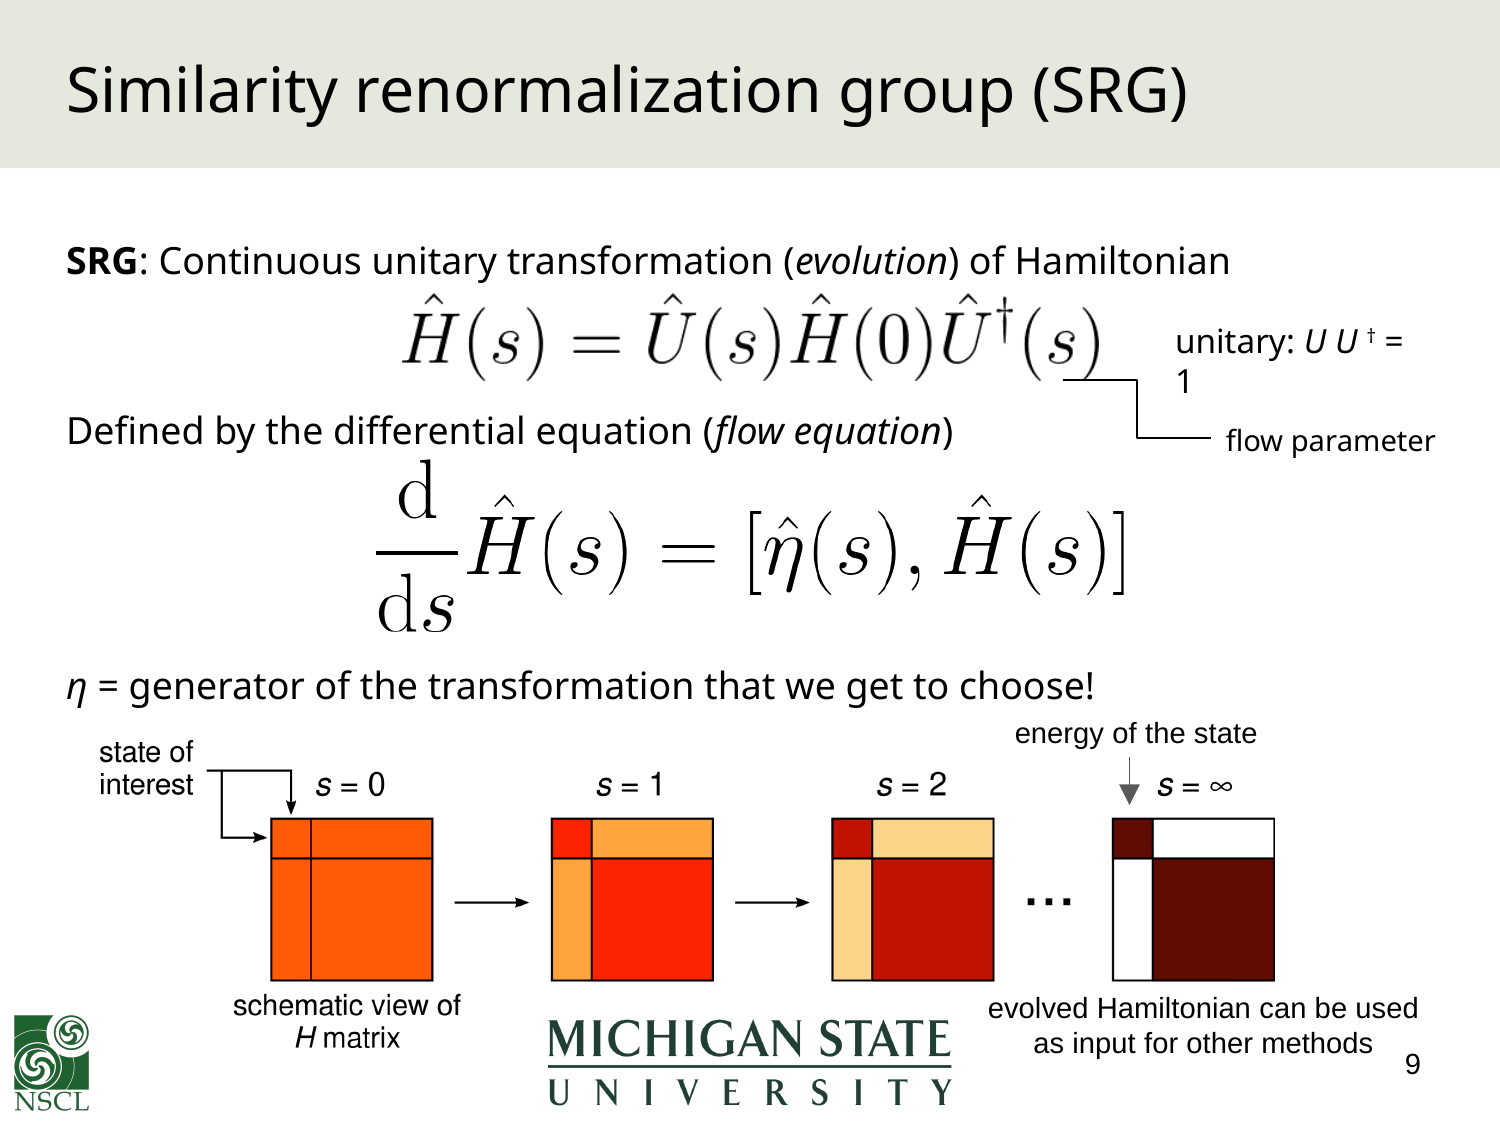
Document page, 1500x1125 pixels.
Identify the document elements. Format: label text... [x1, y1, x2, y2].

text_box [1062, 379, 1212, 439]
picture [400, 292, 1100, 381]
title Similarity renormalization group (SRG) [51, 34, 1449, 161]
picture [99, 740, 1275, 1106]
picture [376, 458, 1124, 632]
picture [9, 1010, 94, 1116]
text_box flow parameter [1210, 407, 1500, 511]
list SRG: Continuous unitary transformation (evolution) of Hamiltonian Defined by the differential equation (flow equation) η = generator of the transformation that we get to choose! [51, 214, 1449, 972]
text_box energy of the state [999, 699, 1283, 773]
text_box unitary: U U † = 1 [1160, 305, 1443, 379]
text_box evolved Hamiltonian can be used as input for other methods [1279, 974, 1436, 1048]
slide_number ‹#› [1389, 1019, 1480, 1106]
